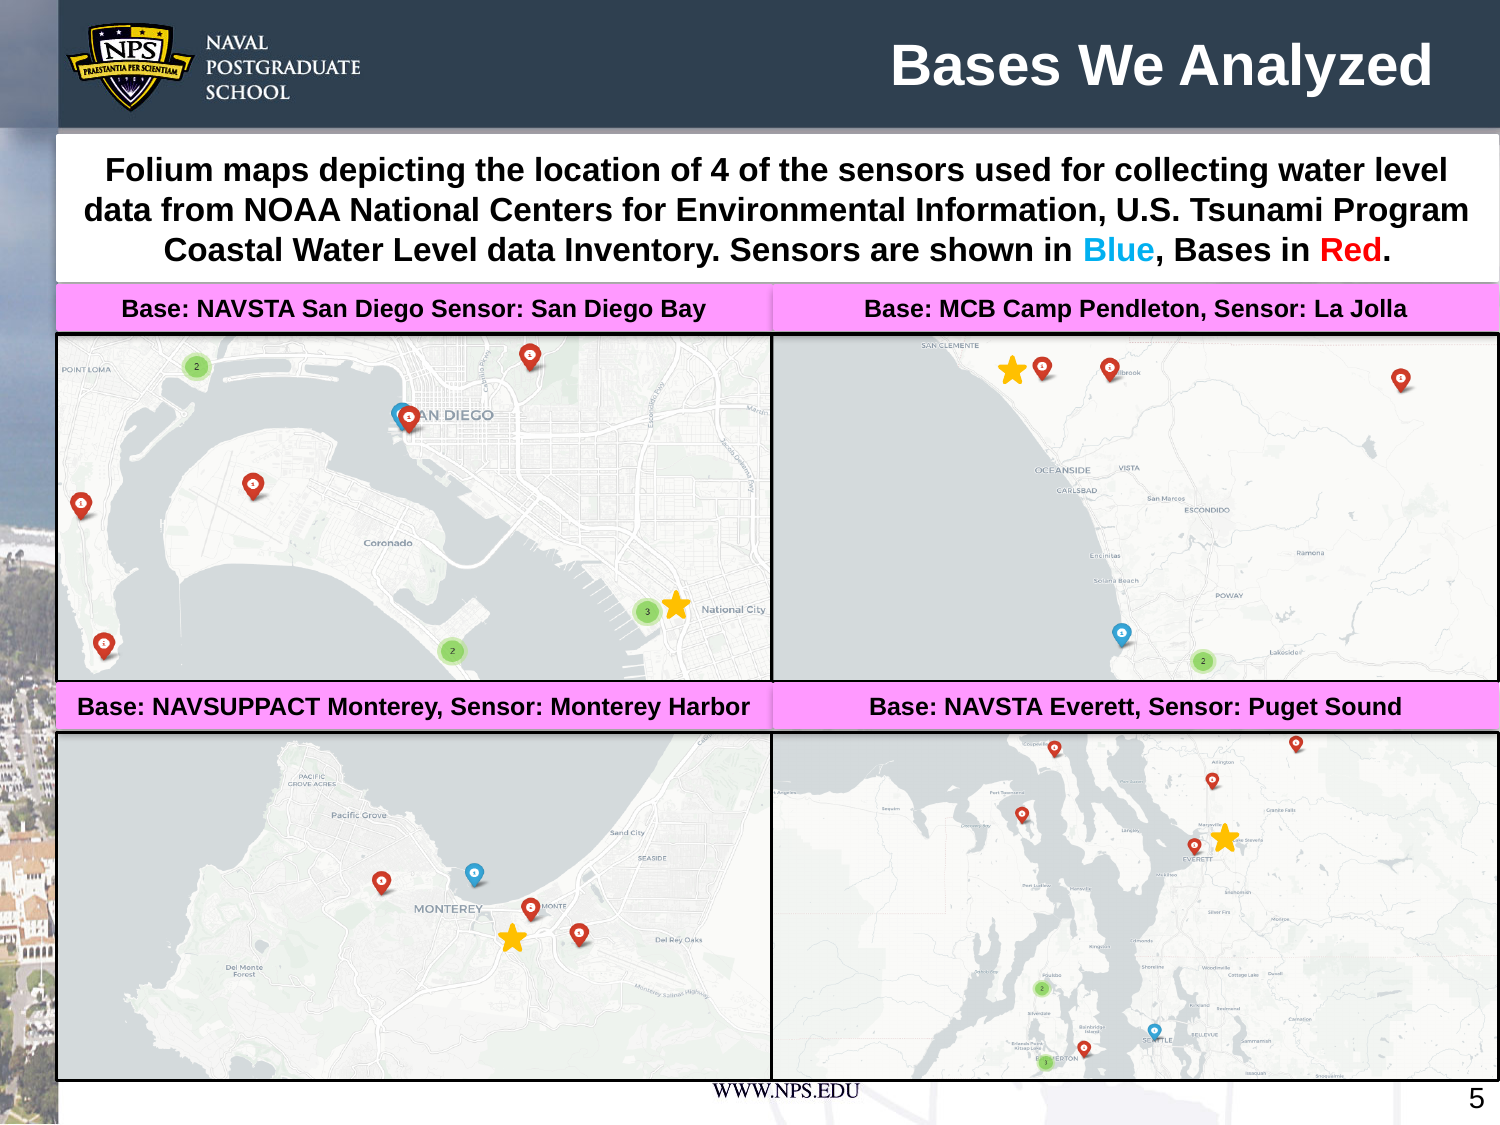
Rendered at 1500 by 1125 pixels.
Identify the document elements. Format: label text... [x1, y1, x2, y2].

picture [0, 0, 1500, 1125]
text_box Folium maps depicting the location of 4 of the sensors used for collecting water level data from NOAA National Centers for Environmental Information, U.S. Tsunami Program Coastal Water Level data Inventory. Sensors are shown in Blue, Bases in Red. [56, 134, 1499, 282]
picture [58, 733, 1498, 1080]
slide_number 5 [1149, 1083, 1500, 1125]
text_box Base: NAVSTA San Diego Sensor: San Diego Bay [56, 284, 773, 331]
picture [58, 335, 1498, 681]
text_box Base: NAVSUPPACT Monterey, Sensor: Monterey Harbor [56, 687, 768, 729]
text_box Base: NAVSTA Everett, Sensor: Puget Sound [773, 686, 1499, 729]
title Bases We Analyzed [375, 0, 1450, 125]
text_box Base: MCB Camp Pendleton, Sensor: La Jolla [773, 284, 1499, 331]
